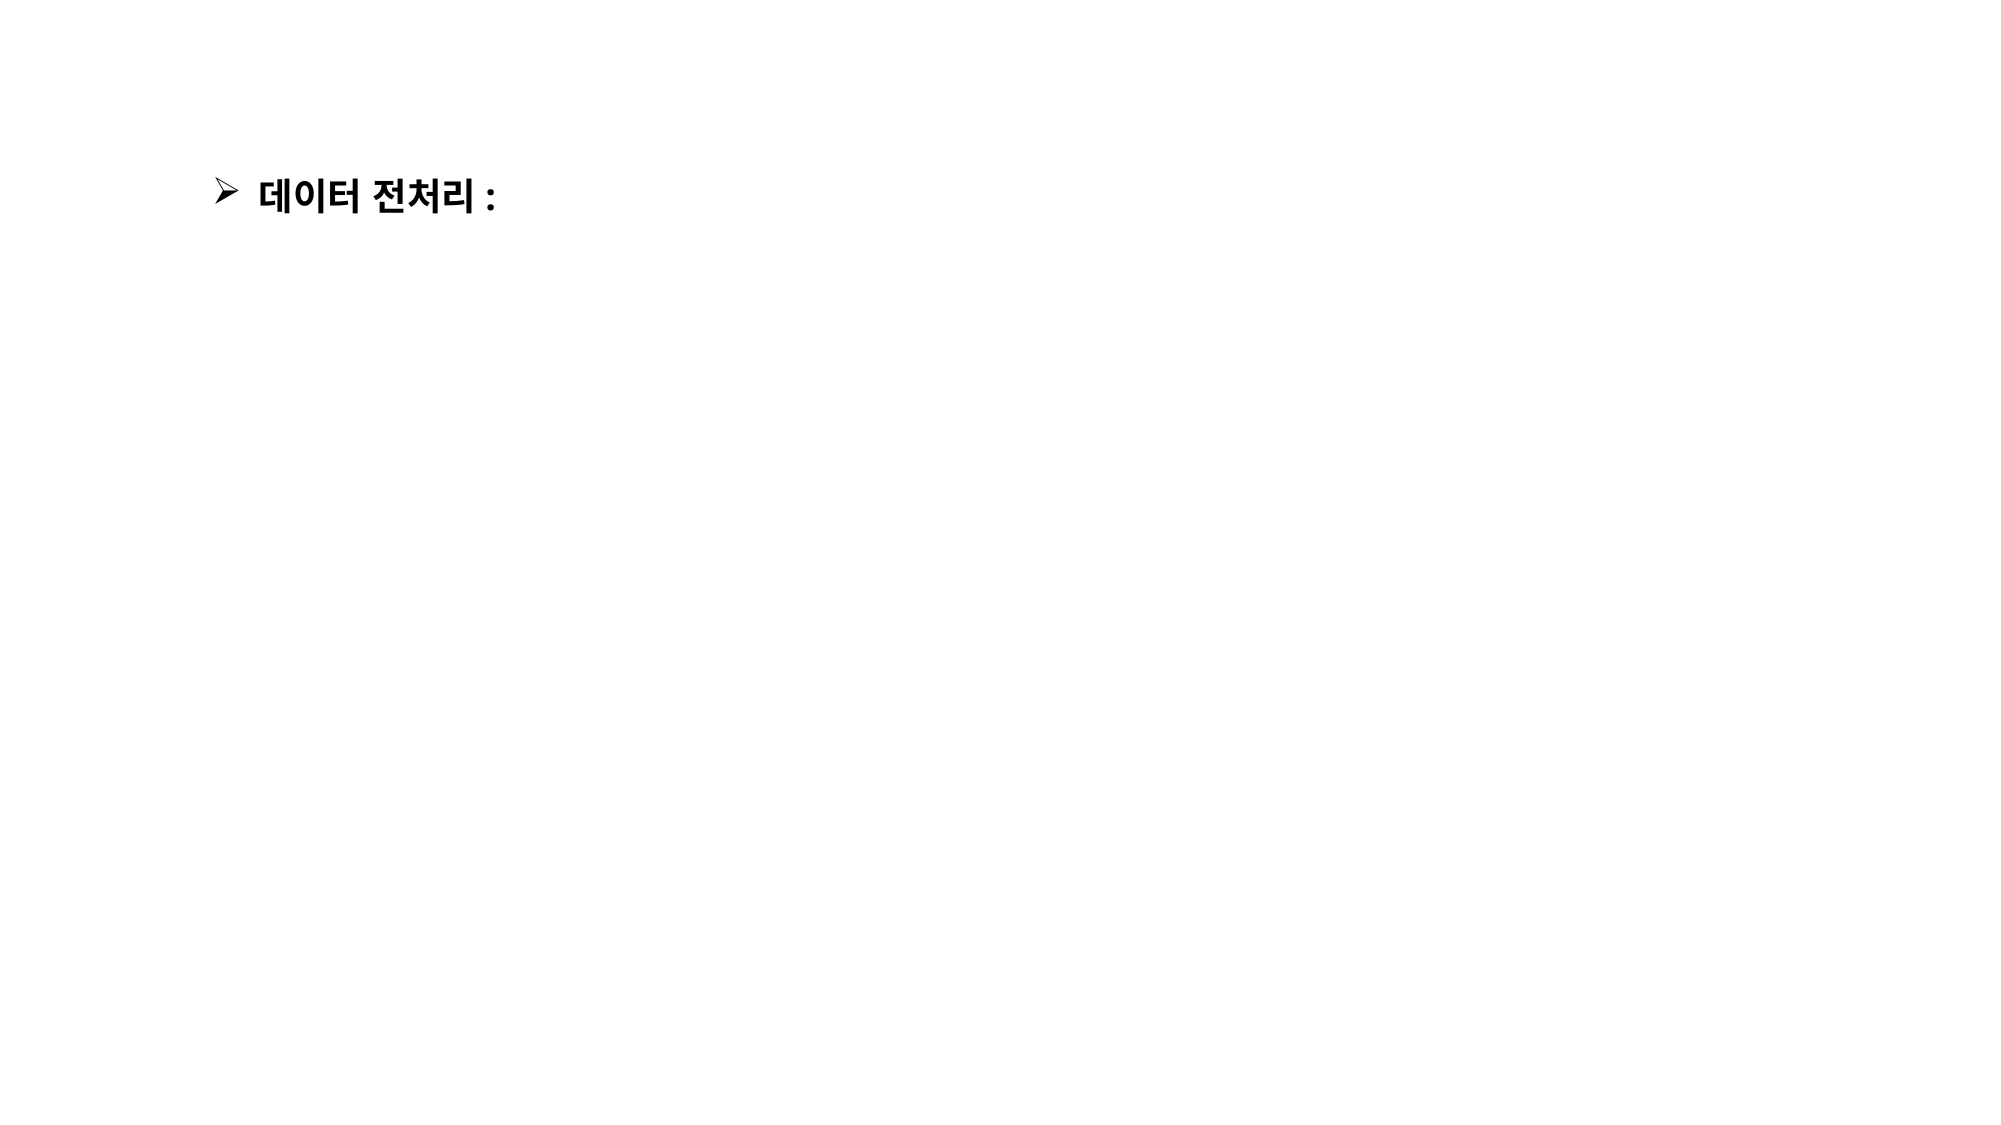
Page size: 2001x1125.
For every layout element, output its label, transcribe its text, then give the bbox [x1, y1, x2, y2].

text_box 데이터 전처리: [197, 165, 535, 226]
